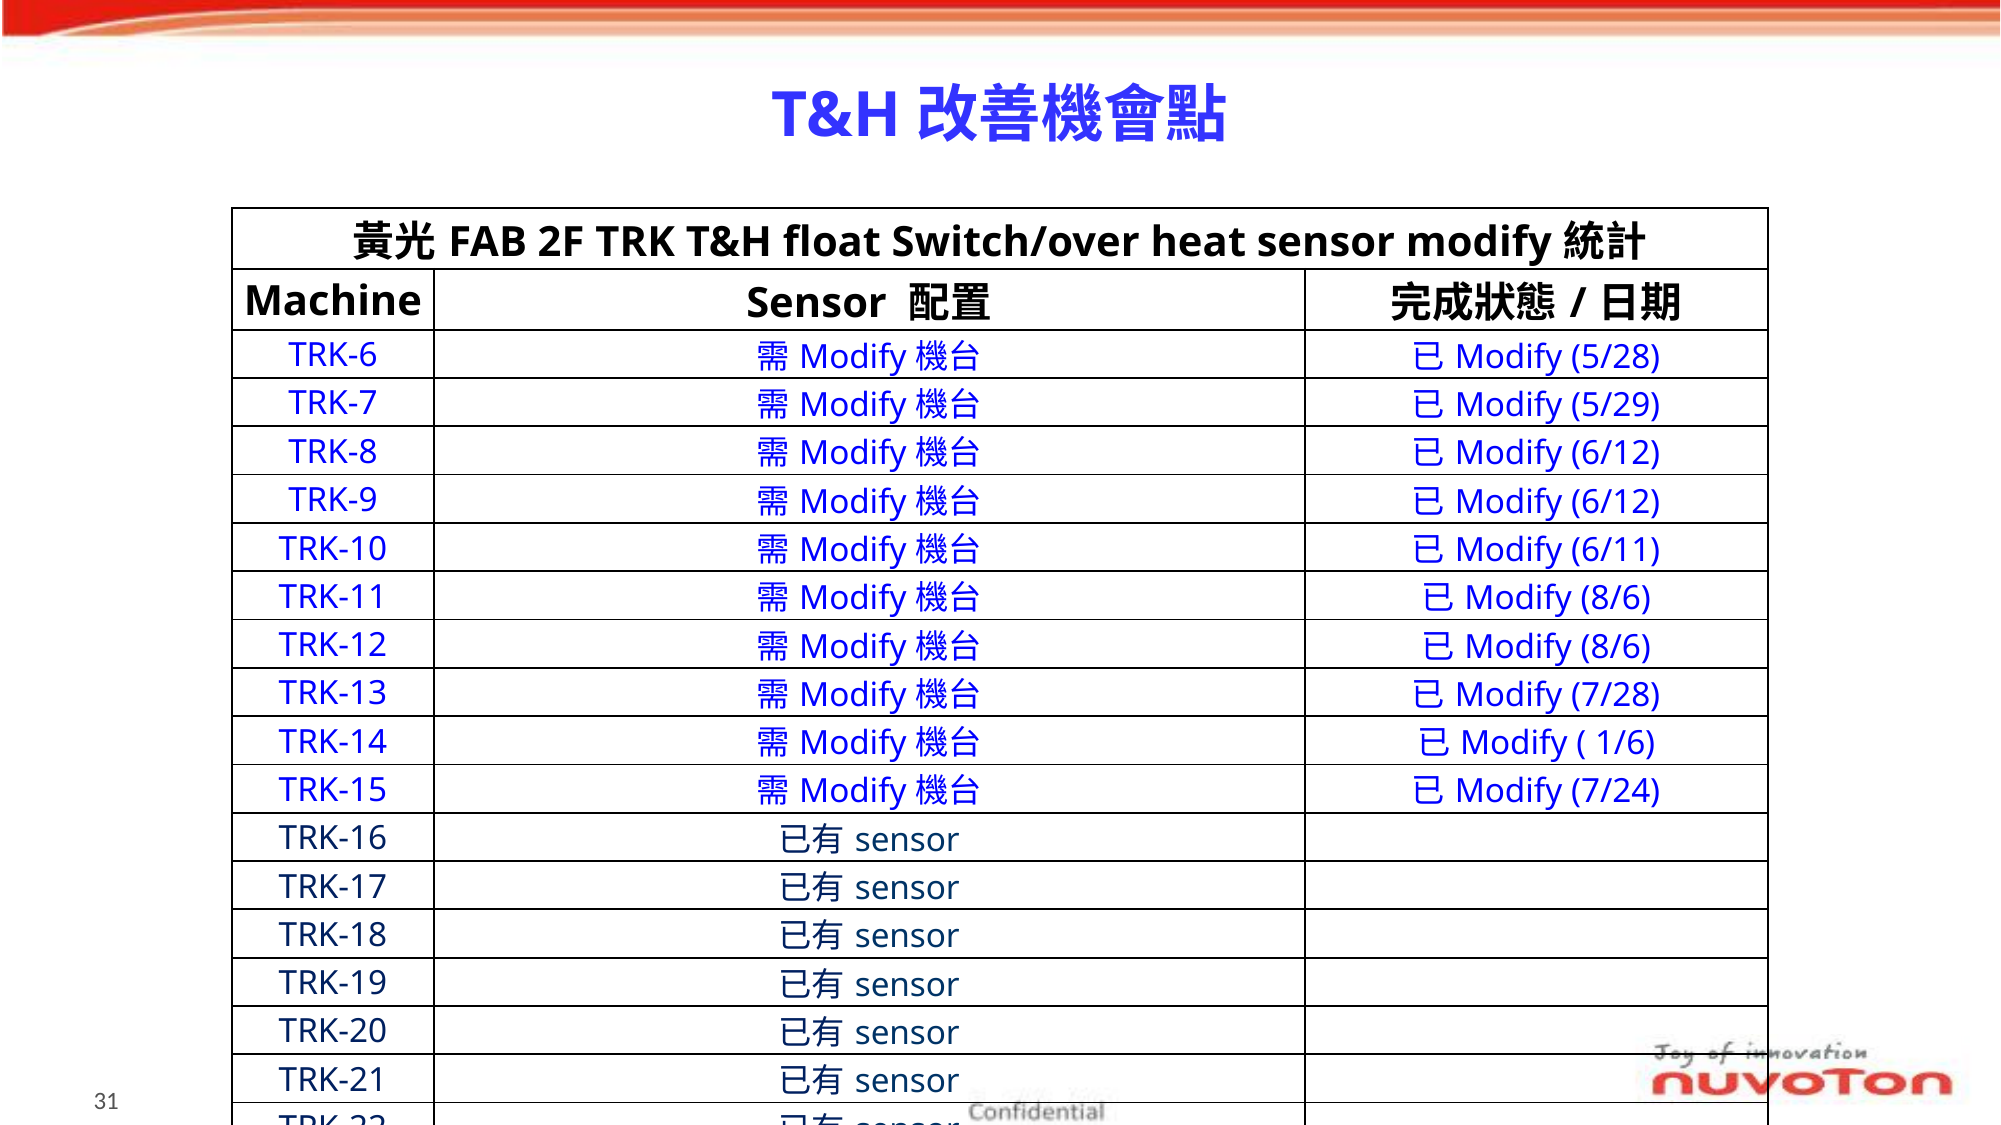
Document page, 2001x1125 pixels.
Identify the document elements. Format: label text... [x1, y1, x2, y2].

table_cell TRK-18 [233, 910, 433, 957]
table_cell 已有sensor [435, 862, 1304, 908]
table_cell 需Modify機台 [435, 379, 1304, 425]
table_cell TRK-21 [233, 1055, 433, 1102]
table_cell 已Modify (6/11) [1306, 524, 1767, 570]
table_cell 需Modify機台 [435, 524, 1304, 570]
table_cell TRK-7 [233, 379, 433, 425]
table_cell TRK-22 [233, 1103, 433, 1125]
table_cell 需Modify機台 [435, 475, 1304, 522]
table_cell 需Modify機台 [435, 669, 1304, 715]
table_cell 已有sensor [435, 1055, 1304, 1102]
table_cell [1306, 959, 1767, 1005]
table_cell 需Modify機台 [435, 427, 1304, 474]
table_cell 需Modify機台 [435, 331, 1304, 377]
table_header 黃光FAB 2F TRK T&H float Switch/over heat sensor modify統計 [233, 209, 1767, 268]
table_cell 已Modify ( 1/6) [1306, 717, 1767, 764]
picture [2, 0, 2001, 1125]
table_cell [1306, 910, 1767, 957]
table_cell 已Modify (7/28) [1306, 669, 1767, 715]
table_cell 已Modify (5/29) [1306, 379, 1767, 425]
table_cell [1306, 1055, 1767, 1102]
table_cell 已Modify (7/24) [1306, 765, 1767, 812]
table_cell 已Modify (8/6) [1306, 572, 1767, 619]
table_cell Sensor 配置 [435, 270, 1304, 329]
table_cell 需Modify機台 [435, 620, 1304, 667]
table_cell 已Modify (8/6) [1306, 620, 1767, 667]
table_cell TRK-12 [233, 620, 433, 667]
table_cell 需Modify機台 [435, 572, 1304, 619]
table_cell 已有sensor [435, 1007, 1304, 1053]
title T&H改善機會點 [99, 66, 1900, 149]
table_cell [1306, 814, 1767, 860]
table_cell TRK-6 [233, 331, 433, 377]
table_cell TRK-8 [233, 427, 433, 474]
table_cell 已Modify (5/28) [1306, 331, 1767, 377]
table_cell TRK-9 [233, 475, 433, 522]
table_cell TRK-13 [233, 669, 433, 715]
table_cell 已Modify (6/12) [1306, 427, 1767, 474]
table_cell 需Modify機台 [435, 765, 1304, 812]
table_cell 已Modify (6/12) [1306, 475, 1767, 522]
table_cell TRK-10 [233, 524, 433, 570]
table_cell 已有sensor [435, 959, 1304, 1005]
table_cell TRK-19 [233, 959, 433, 1005]
table_cell TRK-15 [233, 765, 433, 812]
table_cell 已有sensor [435, 910, 1304, 957]
table_cell 需Modify機台 [435, 717, 1304, 764]
table_cell TRK-17 [233, 862, 433, 908]
table_cell 完成狀態/日期 [1306, 270, 1767, 329]
table_cell TRK-14 [233, 717, 433, 764]
table_cell TRK-16 [233, 814, 433, 860]
table_cell [1306, 862, 1767, 908]
table_cell 已有sensor [435, 1103, 1304, 1125]
table_cell Machine [233, 270, 433, 329]
slide_number 30 [0, 1069, 213, 1125]
table_cell [1306, 1103, 1767, 1125]
table_cell 已有sensor [435, 814, 1304, 860]
table_cell [1306, 1007, 1767, 1053]
table_cell TRK-20 [233, 1007, 433, 1053]
table_cell TRK-11 [233, 572, 433, 619]
